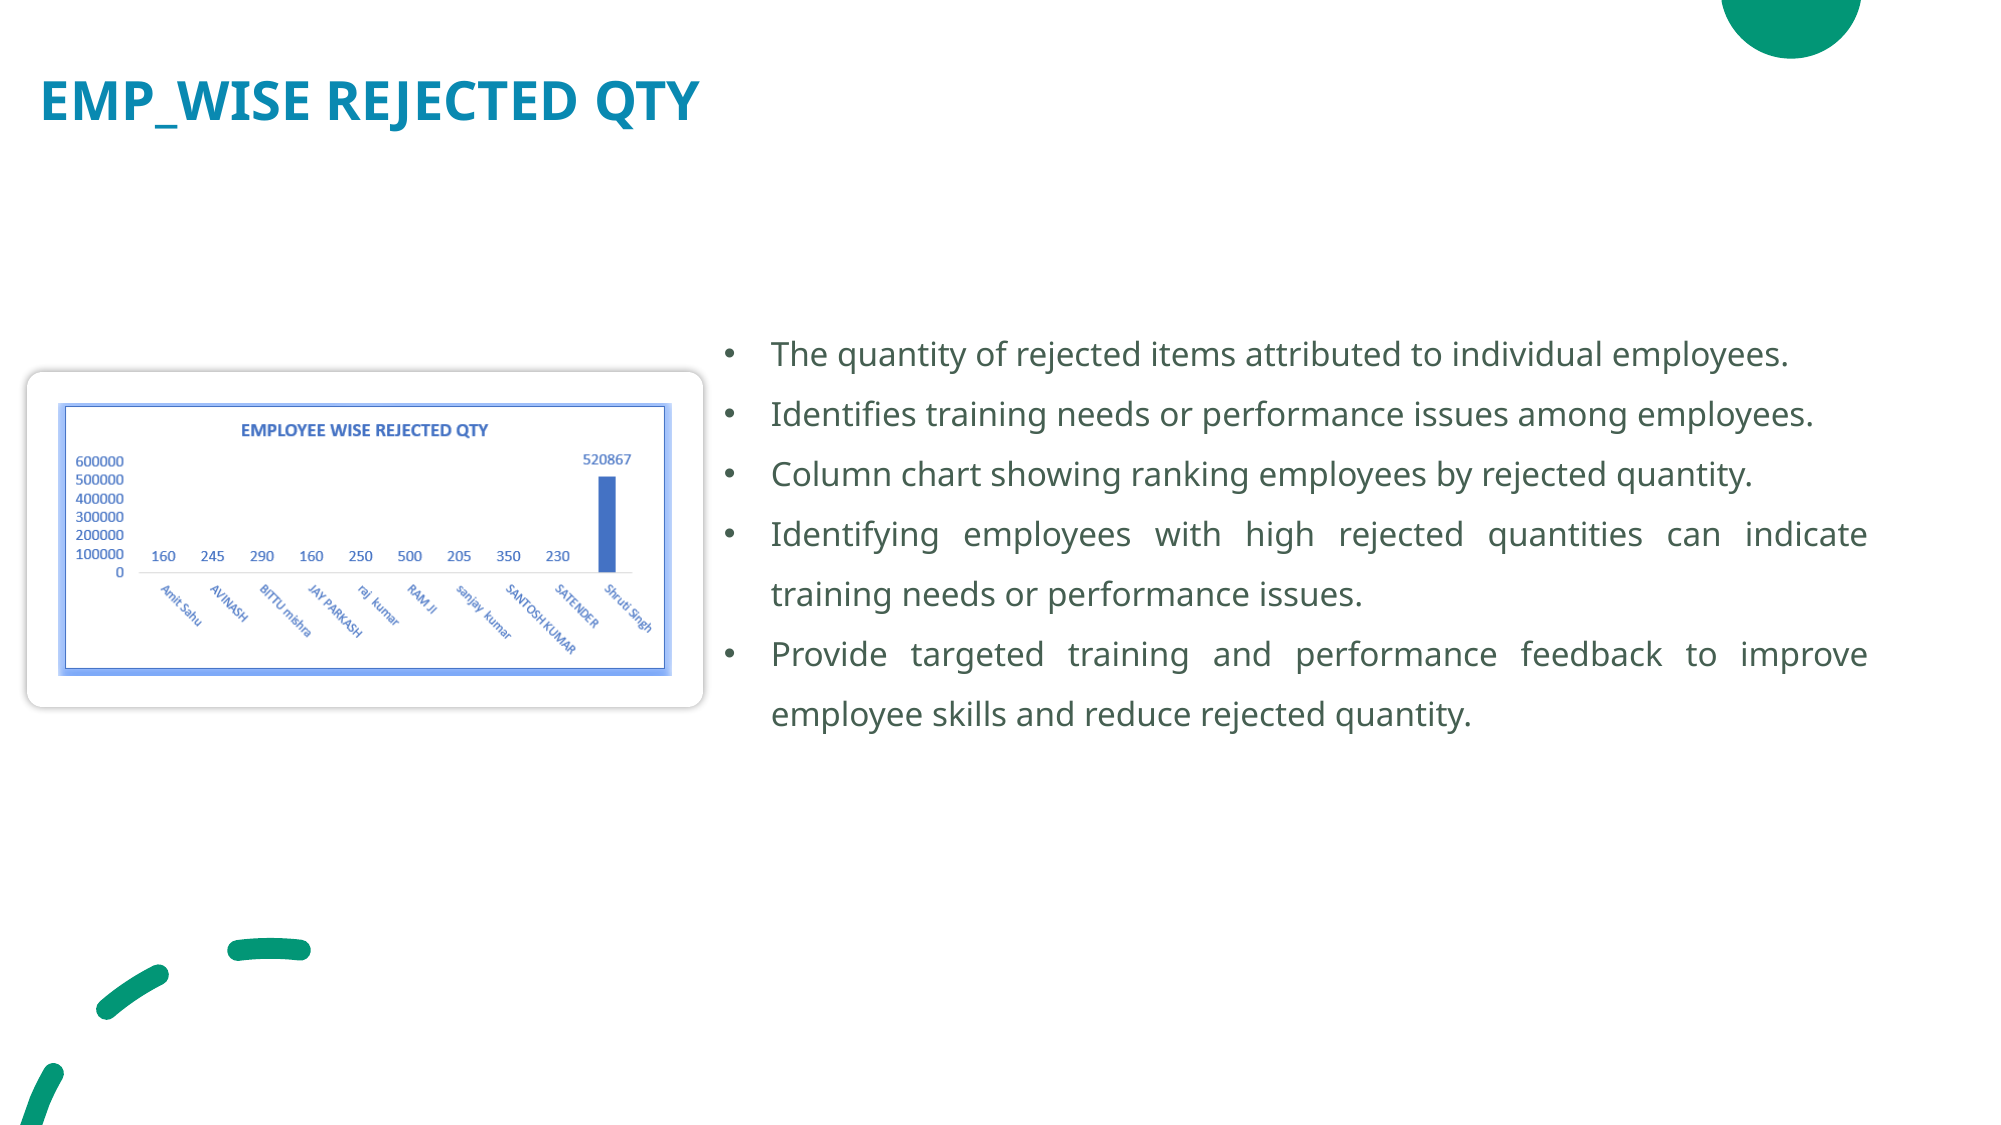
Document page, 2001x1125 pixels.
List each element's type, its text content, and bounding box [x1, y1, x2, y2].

text_box The quantity of rejected items attributed to individual employees. Identifies training needs or performance issues among employees. Column chart showing ranking employees by rejected quantity. Identifying employees with high rejected quantities can indicate training needs or performance issues. Provide targeted training and performance feedback to improve employee skills and reduce rejected quantity. [709, 306, 1885, 840]
picture [58, 403, 672, 676]
text_box EMP_WISE REJECTED QTY [11, 26, 1776, 139]
